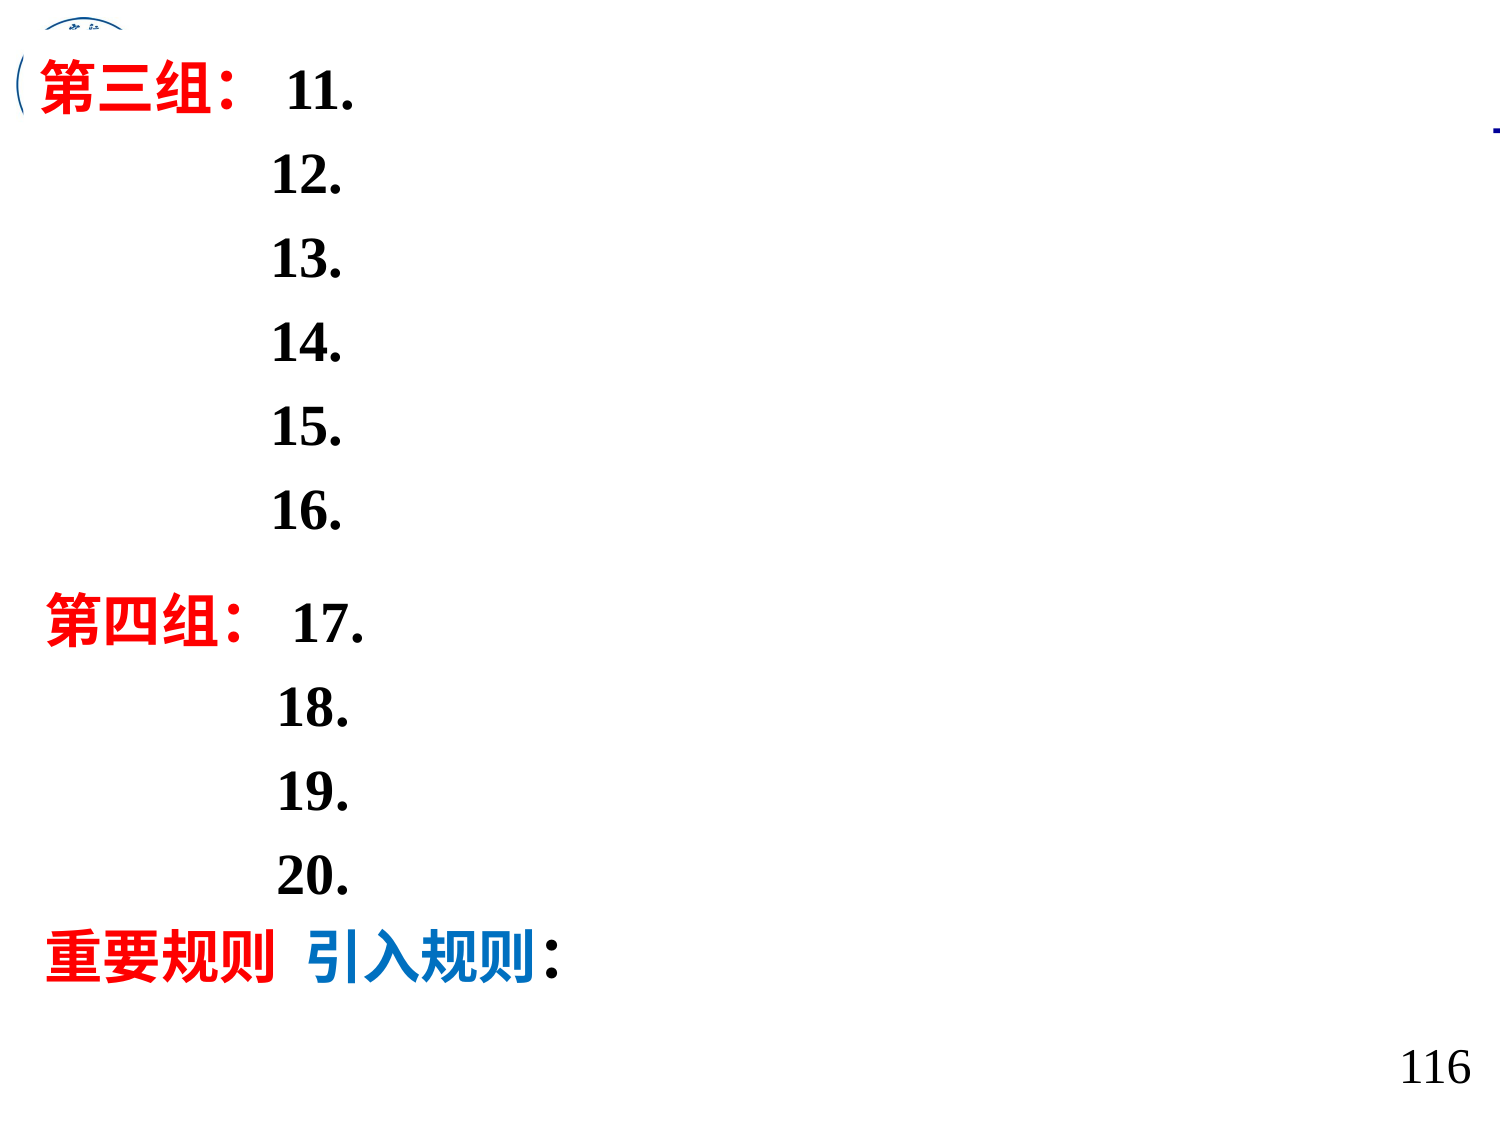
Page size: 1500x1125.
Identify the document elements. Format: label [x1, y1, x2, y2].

picture [16, 17, 151, 152]
